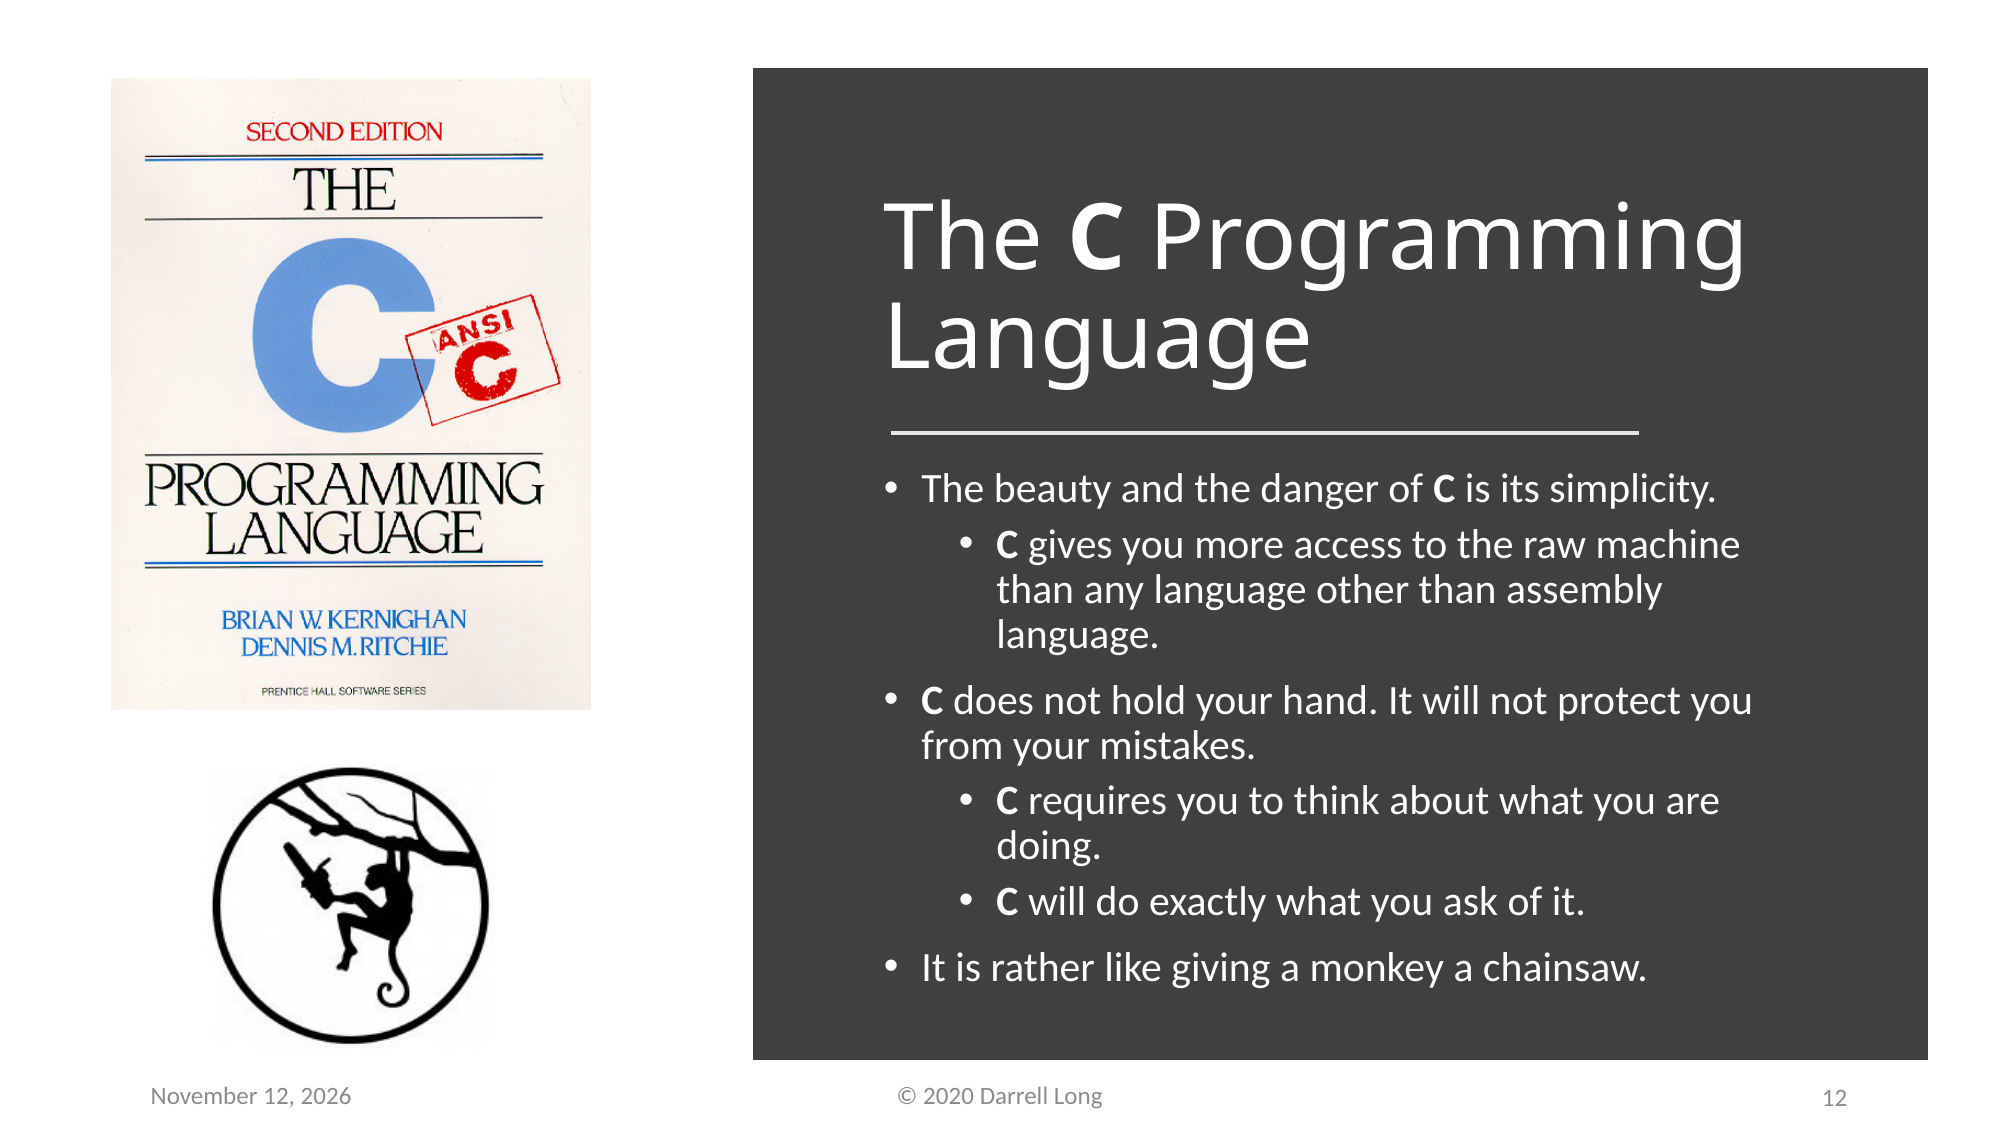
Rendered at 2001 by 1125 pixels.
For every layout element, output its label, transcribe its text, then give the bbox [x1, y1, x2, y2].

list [111, 78, 591, 710]
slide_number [135, 1065, 586, 1125]
title The C Programming Language [869, 172, 1795, 407]
picture [207, 762, 495, 1050]
list The beauty and the danger of C is its simplicity. C gives you more access to the raw machine than any language other than assembly language. C does not hold your hand. It will not protect you from your mistakes. C requires you to think about what you are doing. C will do exactly what you ask of it. It is rather like giving a monkey a chainsaw. [869, 459, 1812, 1014]
text_box [762, 77, 1918, 1050]
footer © 2020 Darrell Long [637, 1065, 1363, 1125]
slide_number 12 [1412, 1066, 1863, 1125]
